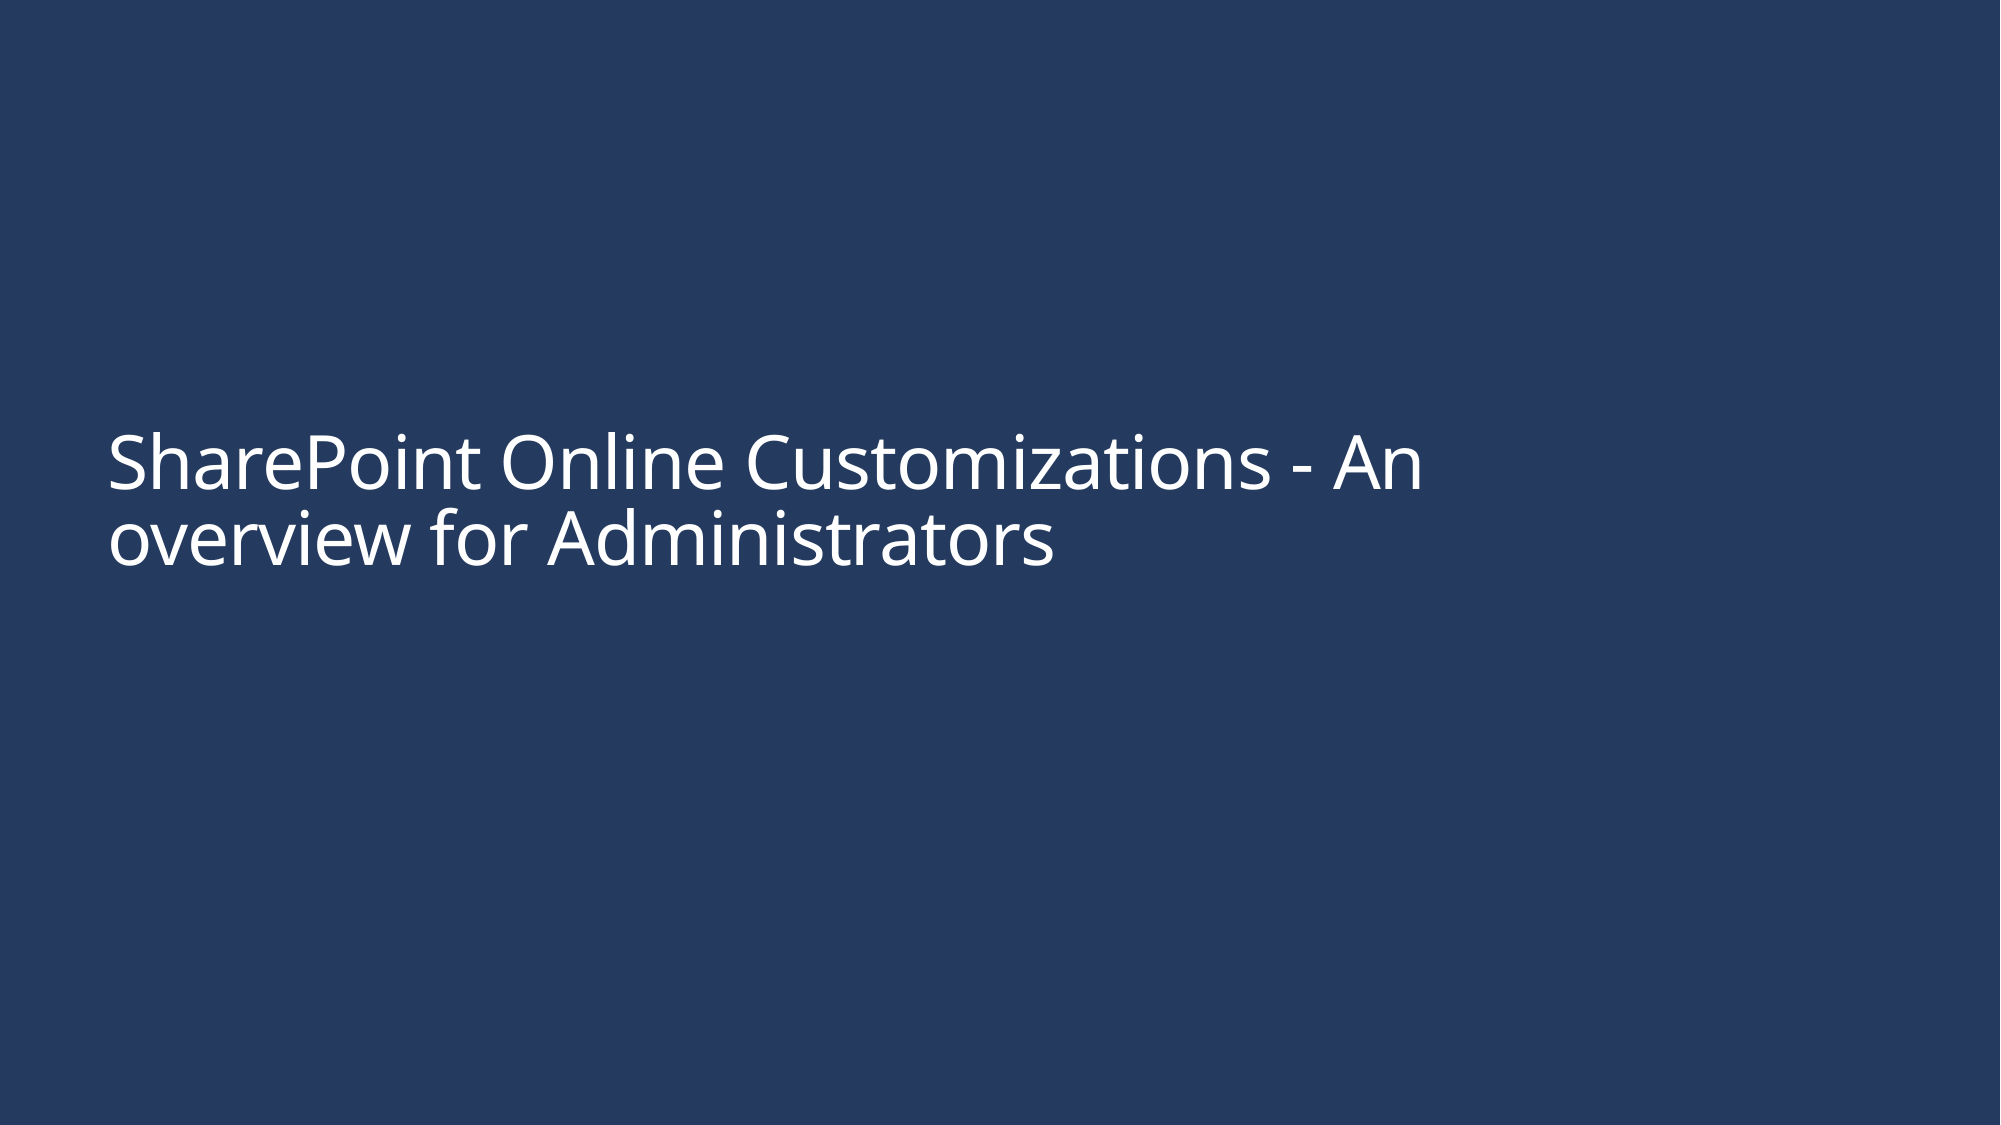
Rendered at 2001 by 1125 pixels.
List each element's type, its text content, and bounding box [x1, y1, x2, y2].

title SharePoint Online Customizations - An overview for Administrators [107, 488, 1587, 588]
